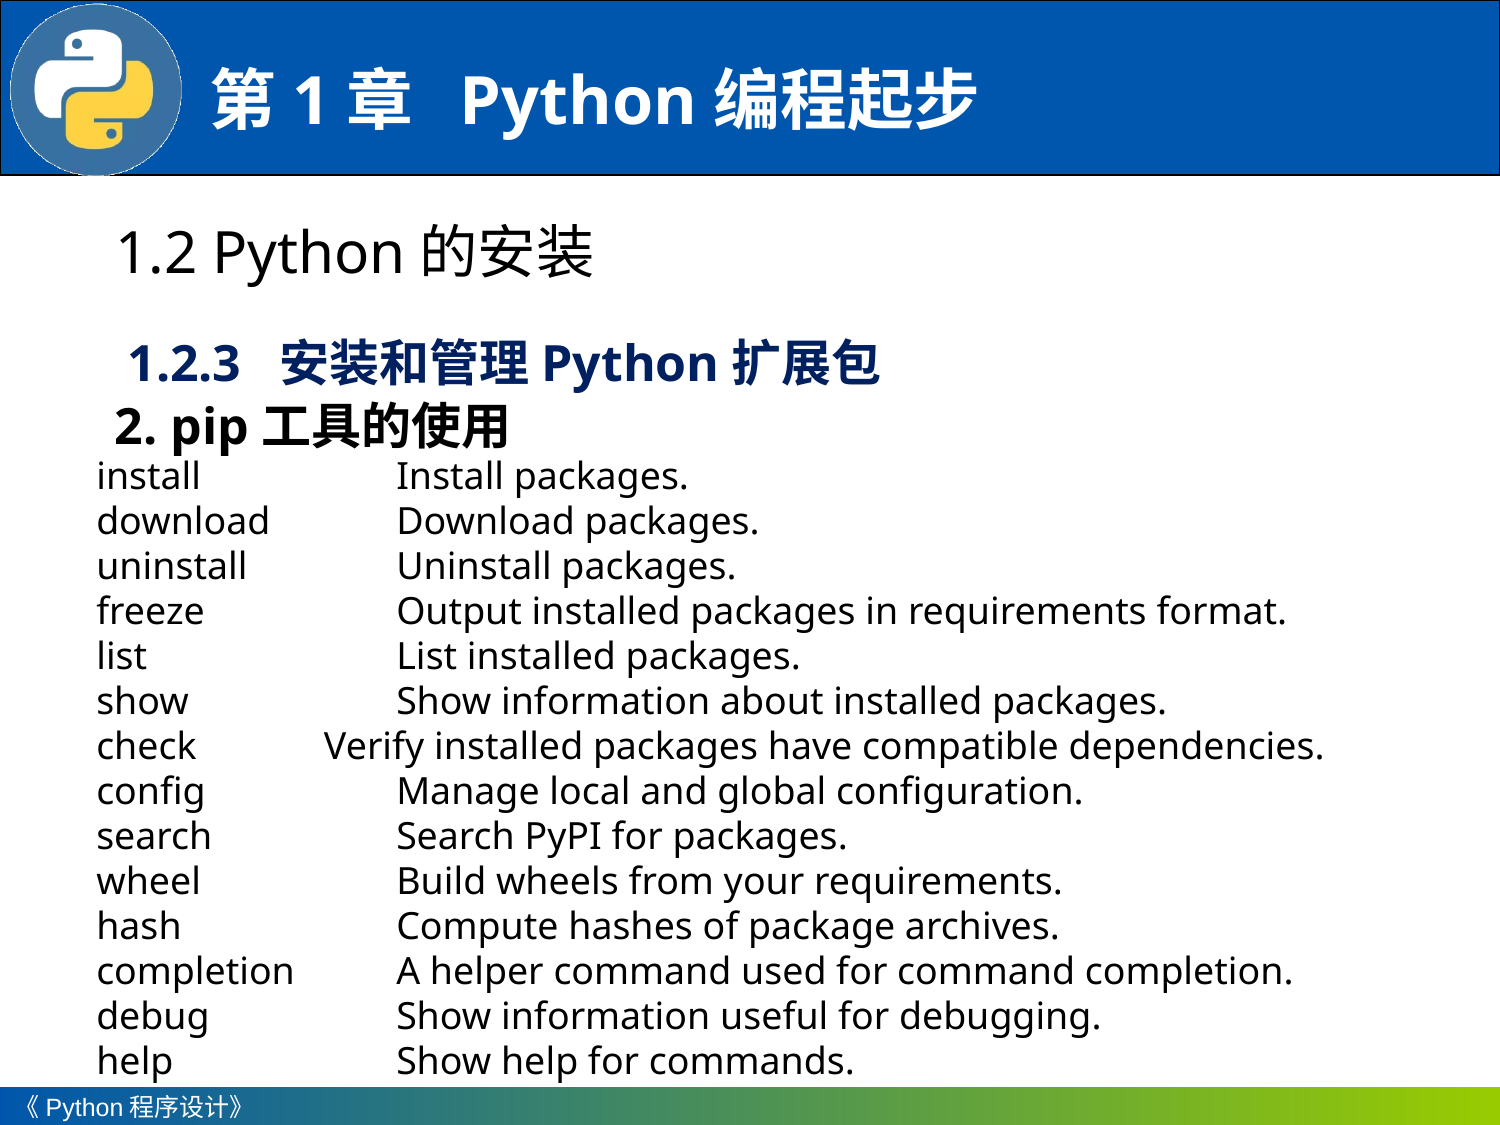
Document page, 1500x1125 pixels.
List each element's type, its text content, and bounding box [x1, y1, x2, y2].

text_box install Install packages. download Download packages. uninstall Uninstall packages. freeze Output installed packages in requirements format. list List installed packages. show Show information about installed packages. check Verify installed packages have compatible dependencies. config Manage local and global configuration. search Search PyPI for packages. wheel Build wheels from your requirements. hash Compute hashes of package archives. completion A helper command used for command completion. debug Show information useful for debugging. help Show help for commands. [81, 445, 1500, 1090]
picture [5, 0, 184, 178]
list 1.2 Python的安装 [100, 208, 718, 303]
text_box 1.2.3 安装和管理Python扩展包 [112, 302, 980, 386]
text_box 2. pip工具的使用 [100, 386, 1392, 445]
